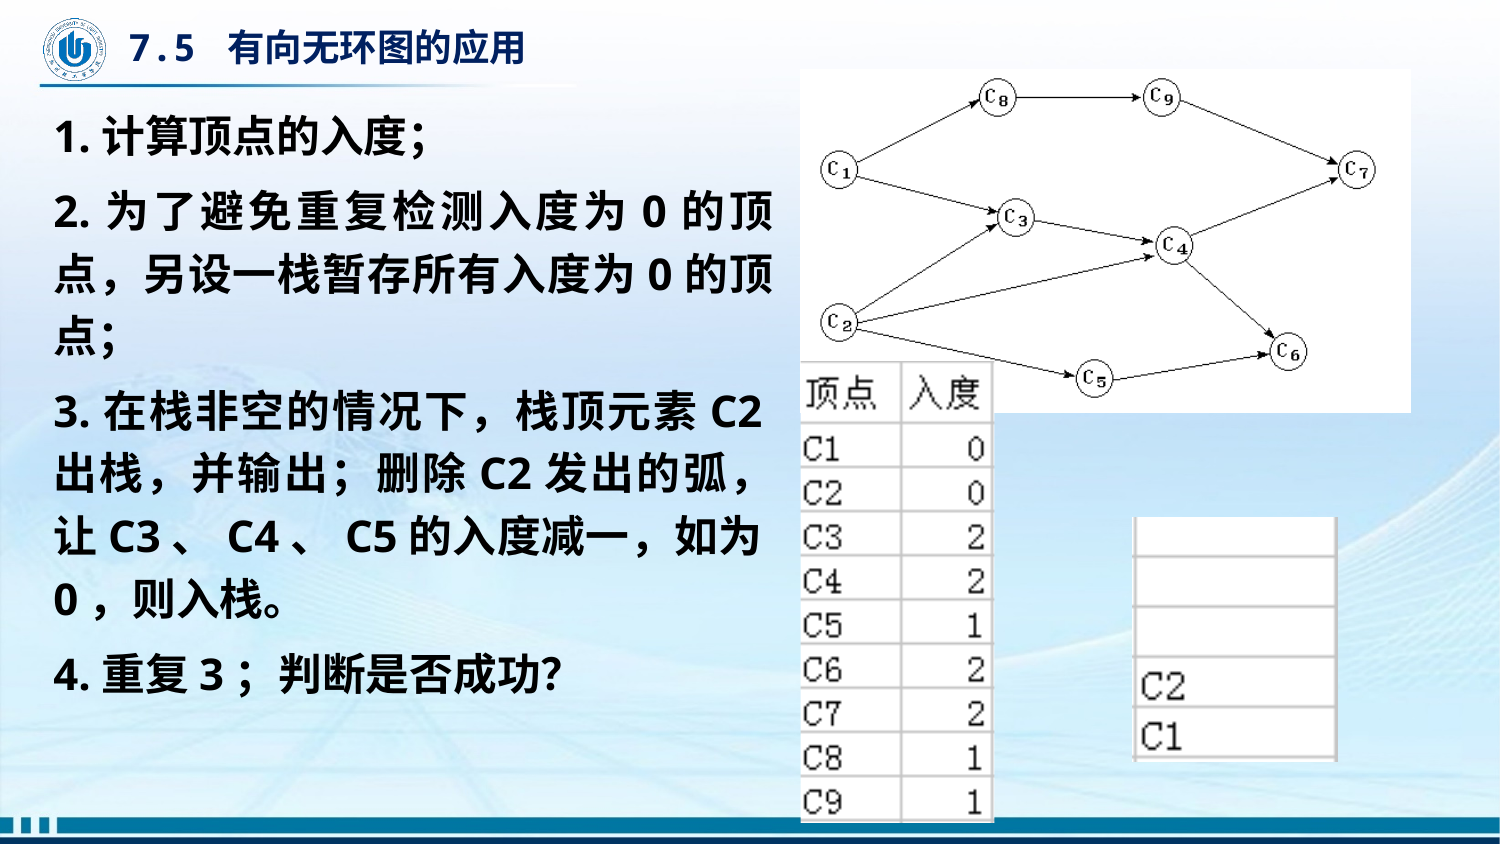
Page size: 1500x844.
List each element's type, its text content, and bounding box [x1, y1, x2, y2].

title 7.5 有向无环图的应用 [122, 29, 631, 70]
list 1.计算顶点的入度； 2.为了避免重复检测入度为0的顶点，另设一栈暂存所有入度为0的顶点； 3.在栈非空的情况下，栈顶元素C2出栈，并输出；删除C2发出的弧，让C3、C4、C5的入度减一，如为0，则入栈。 4.重复3；判断是否成功？ [38, 91, 788, 762]
picture [0, 0, 1500, 844]
